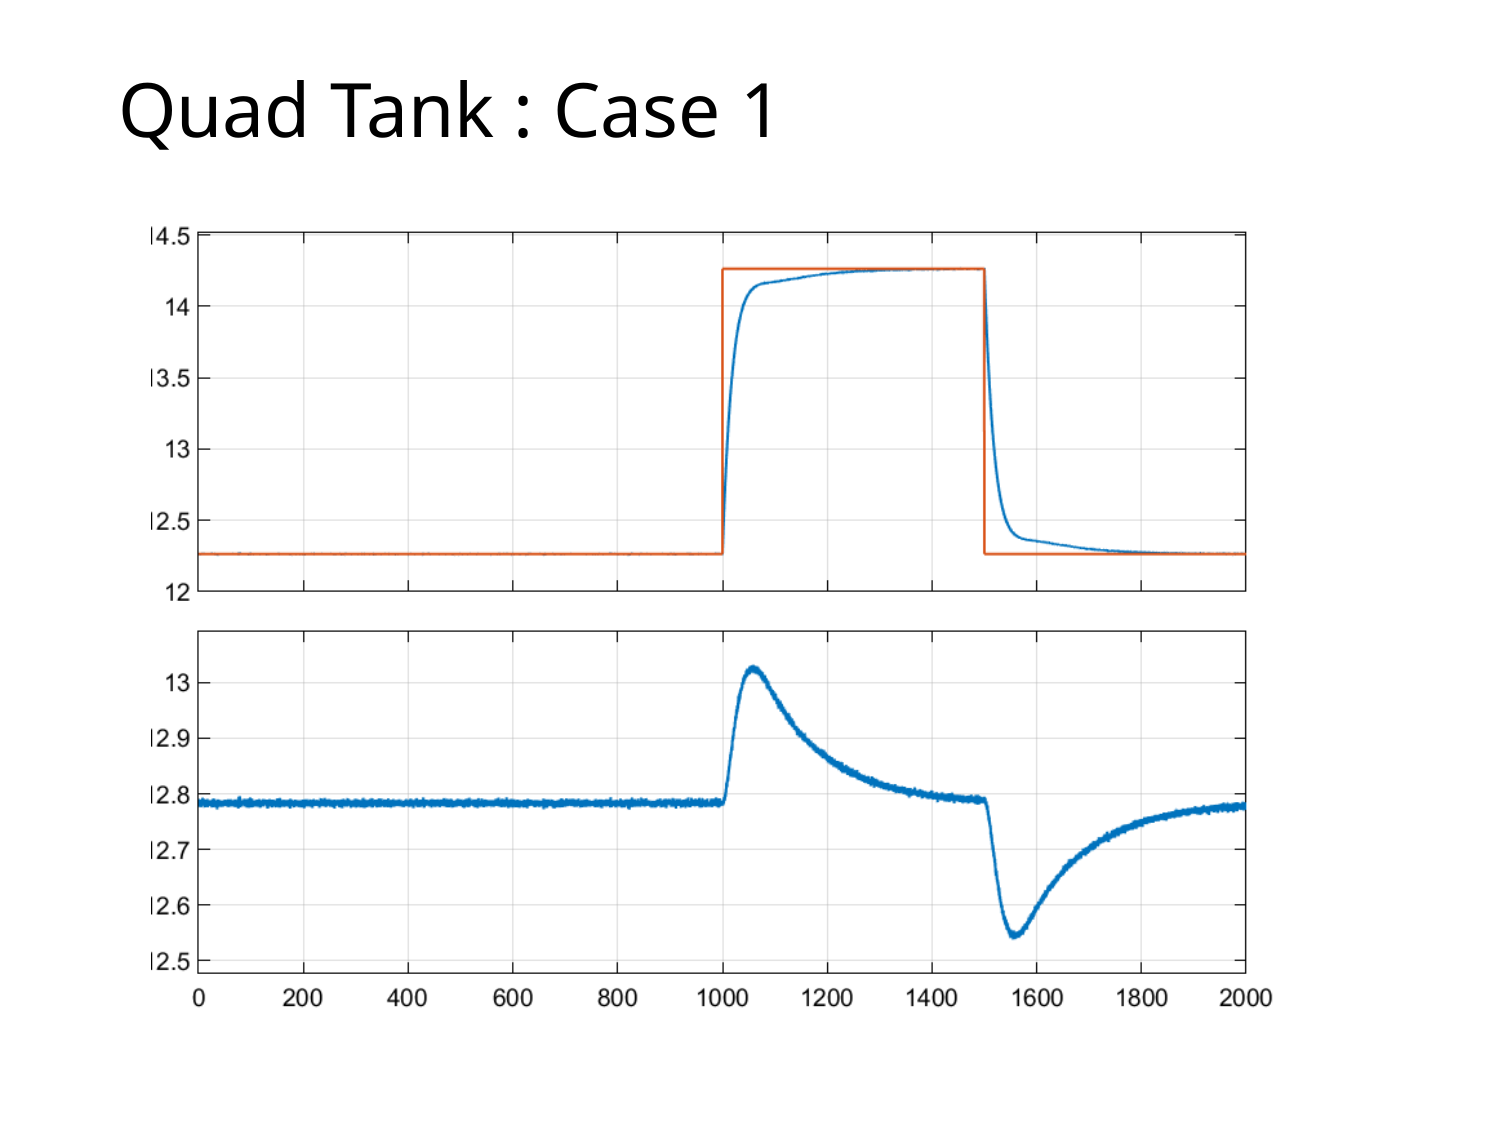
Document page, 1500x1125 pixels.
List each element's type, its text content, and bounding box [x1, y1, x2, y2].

title Quad Tank : Case 1 [103, 59, 1397, 167]
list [151, 215, 1280, 1014]
